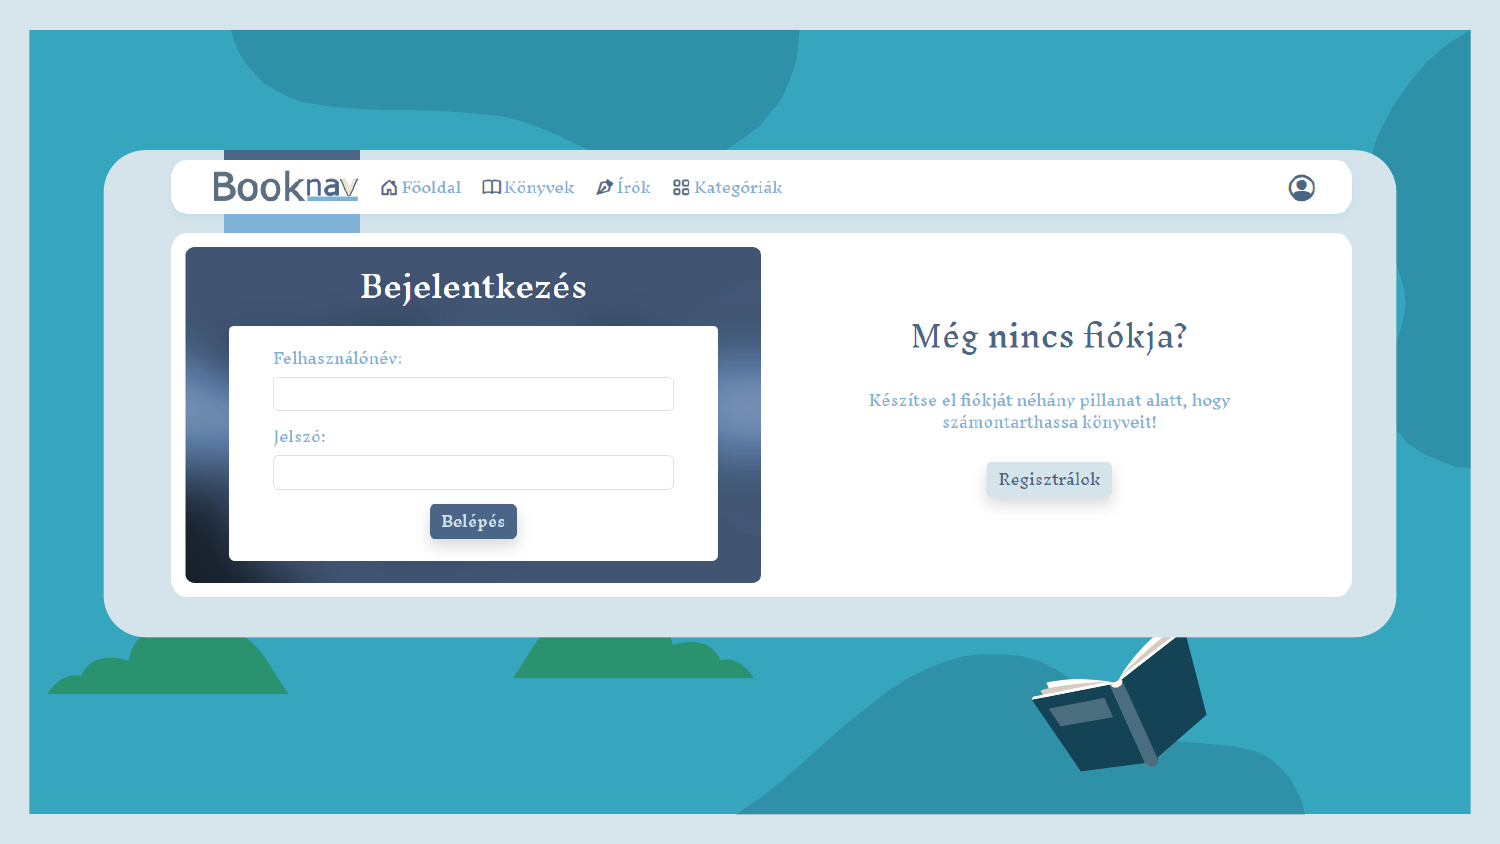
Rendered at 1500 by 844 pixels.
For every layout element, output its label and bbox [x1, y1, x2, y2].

text_box [47, 646, 289, 694]
text_box [1018, 646, 1239, 801]
picture [103, 149, 1397, 638]
text_box [513, 646, 754, 679]
